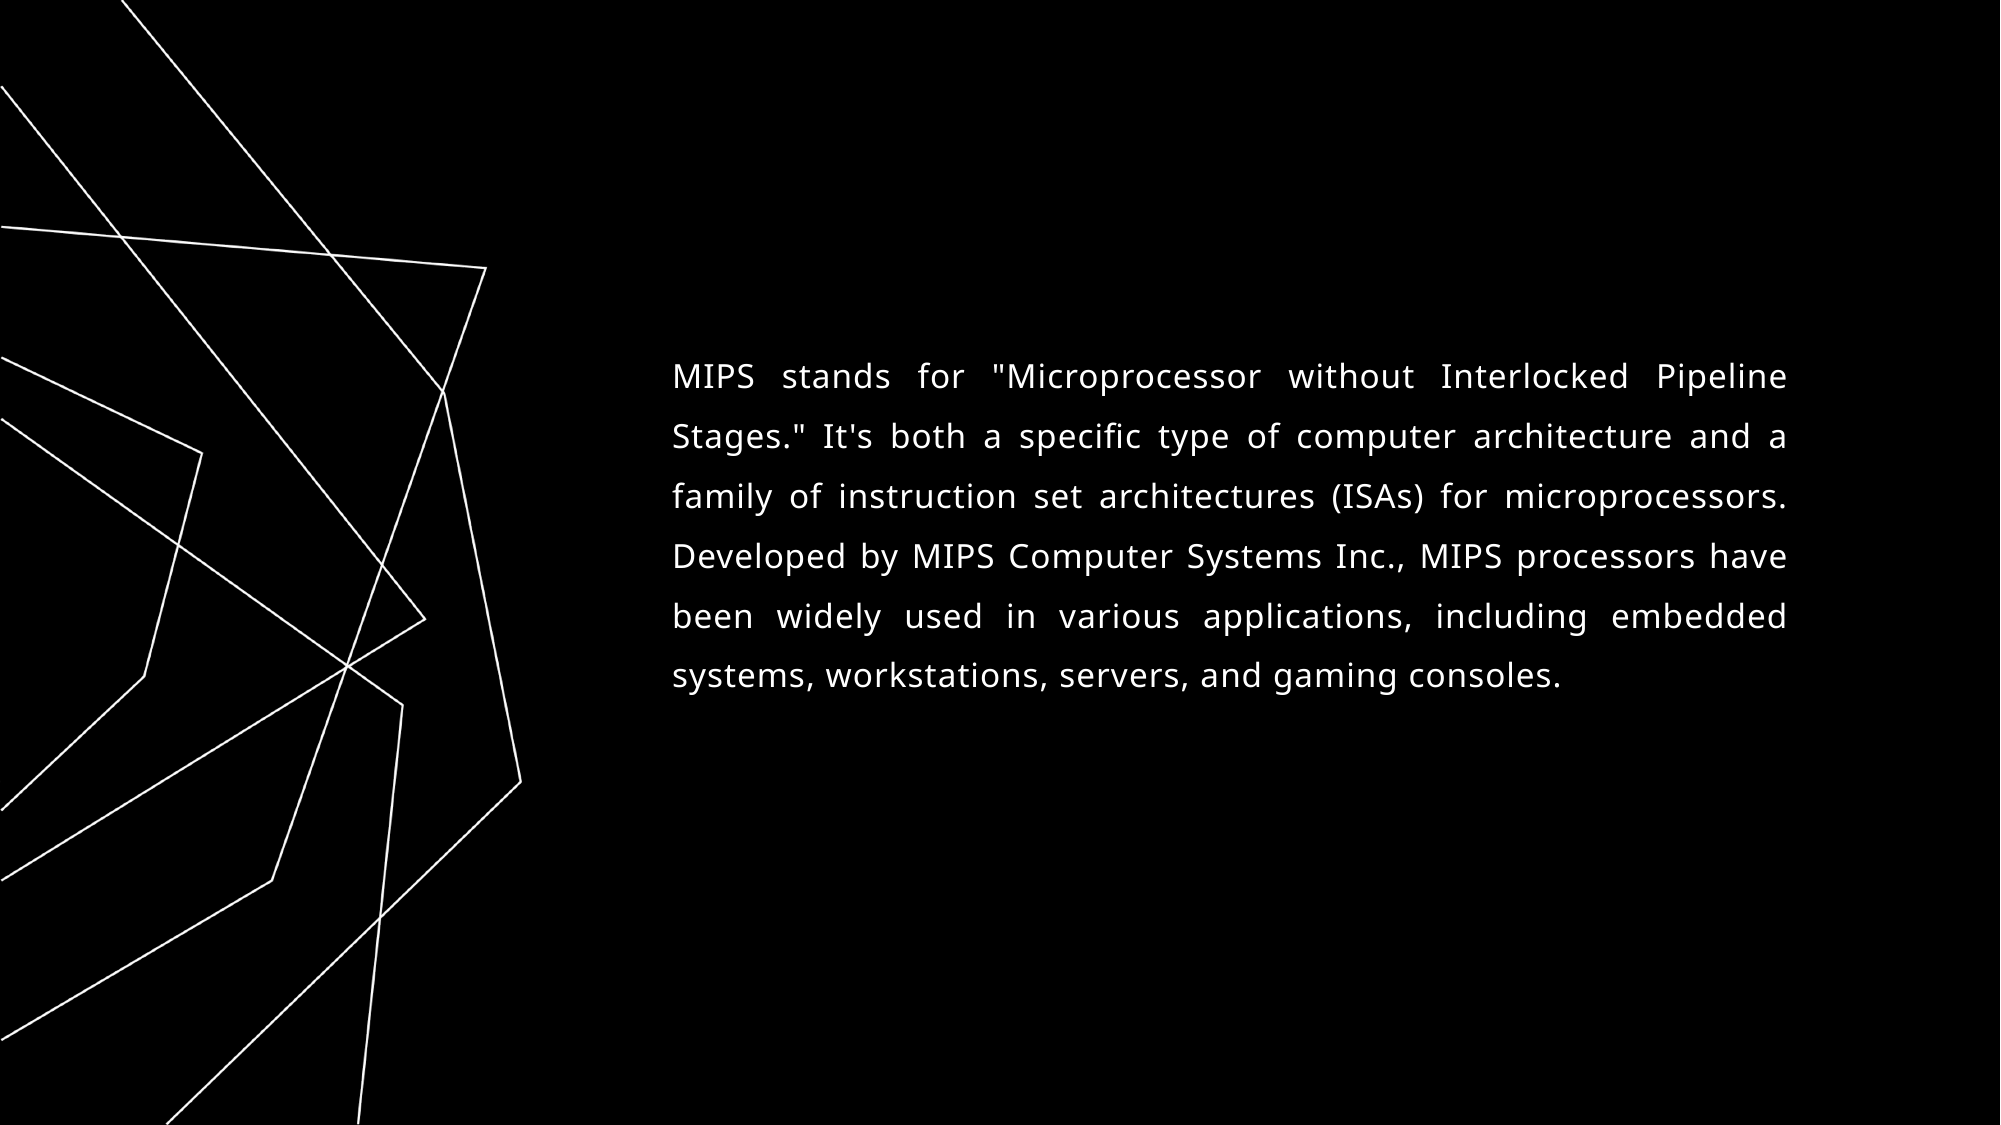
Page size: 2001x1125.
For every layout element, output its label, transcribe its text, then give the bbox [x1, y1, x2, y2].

subtitle MIPS stands for "Microprocessor without Interlocked Pipeline Stages." It's both a specific type of computer architecture and a family of instruction set architectures (ISAs) for microprocessors. Developed by MIPS Computer Systems Inc., MIPS processors have been widely used in various applications, including embedded systems, workstations, servers, and gaming consoles. [656, 260, 1806, 830]
picture [0, 0, 522, 1125]
